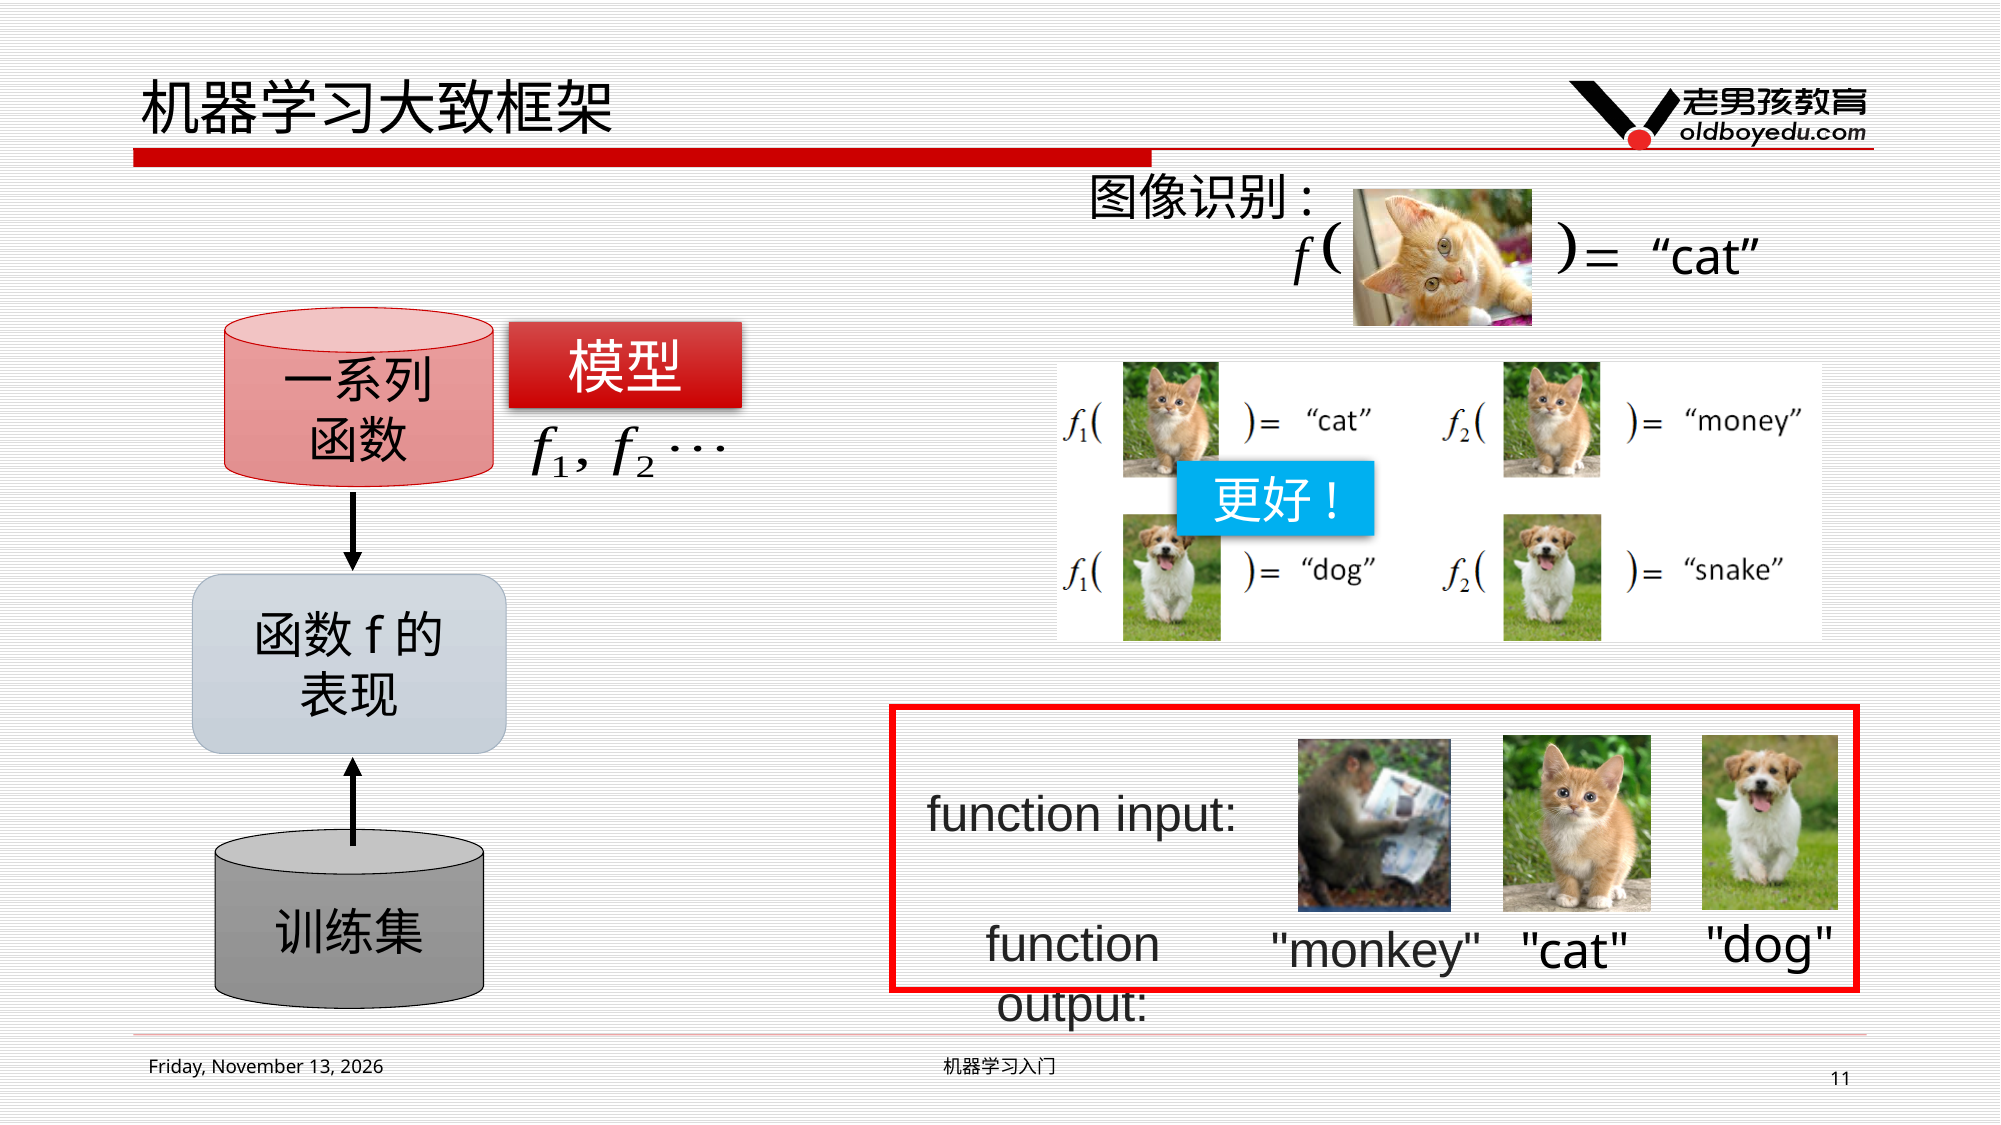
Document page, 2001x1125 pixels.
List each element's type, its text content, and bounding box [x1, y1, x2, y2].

text_box 函数f的 表现 [191, 573, 507, 754]
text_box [1275, 189, 1825, 326]
text_box 训练集 [214, 828, 485, 1009]
text_box function output: [888, 904, 1258, 1040]
picture [1502, 735, 1651, 912]
text_box 一系列 函数 [224, 307, 494, 488]
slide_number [133, 1046, 567, 1103]
text_box [892, 706, 1857, 991]
text_box 模型 [508, 322, 742, 408]
text_box 图像识别: [1073, 158, 1312, 233]
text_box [508, 410, 742, 487]
picture [1298, 739, 1451, 913]
picture [1057, 362, 1822, 641]
slide_number 11 [1433, 1058, 1867, 1103]
title 机器学习大致框架 [125, 50, 1876, 149]
picture [1702, 735, 1838, 911]
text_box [216, 830, 482, 873]
footer 机器学习入门 [683, 1046, 1317, 1103]
list 如何处理多分类问题？ One-vs-All (One-vs-Rest) 对于每一类创建一个二分类器 预测输出为n个分类器中评分最高的那个类别 Multinomial Logistic Loss Function: [226, 309, 492, 351]
